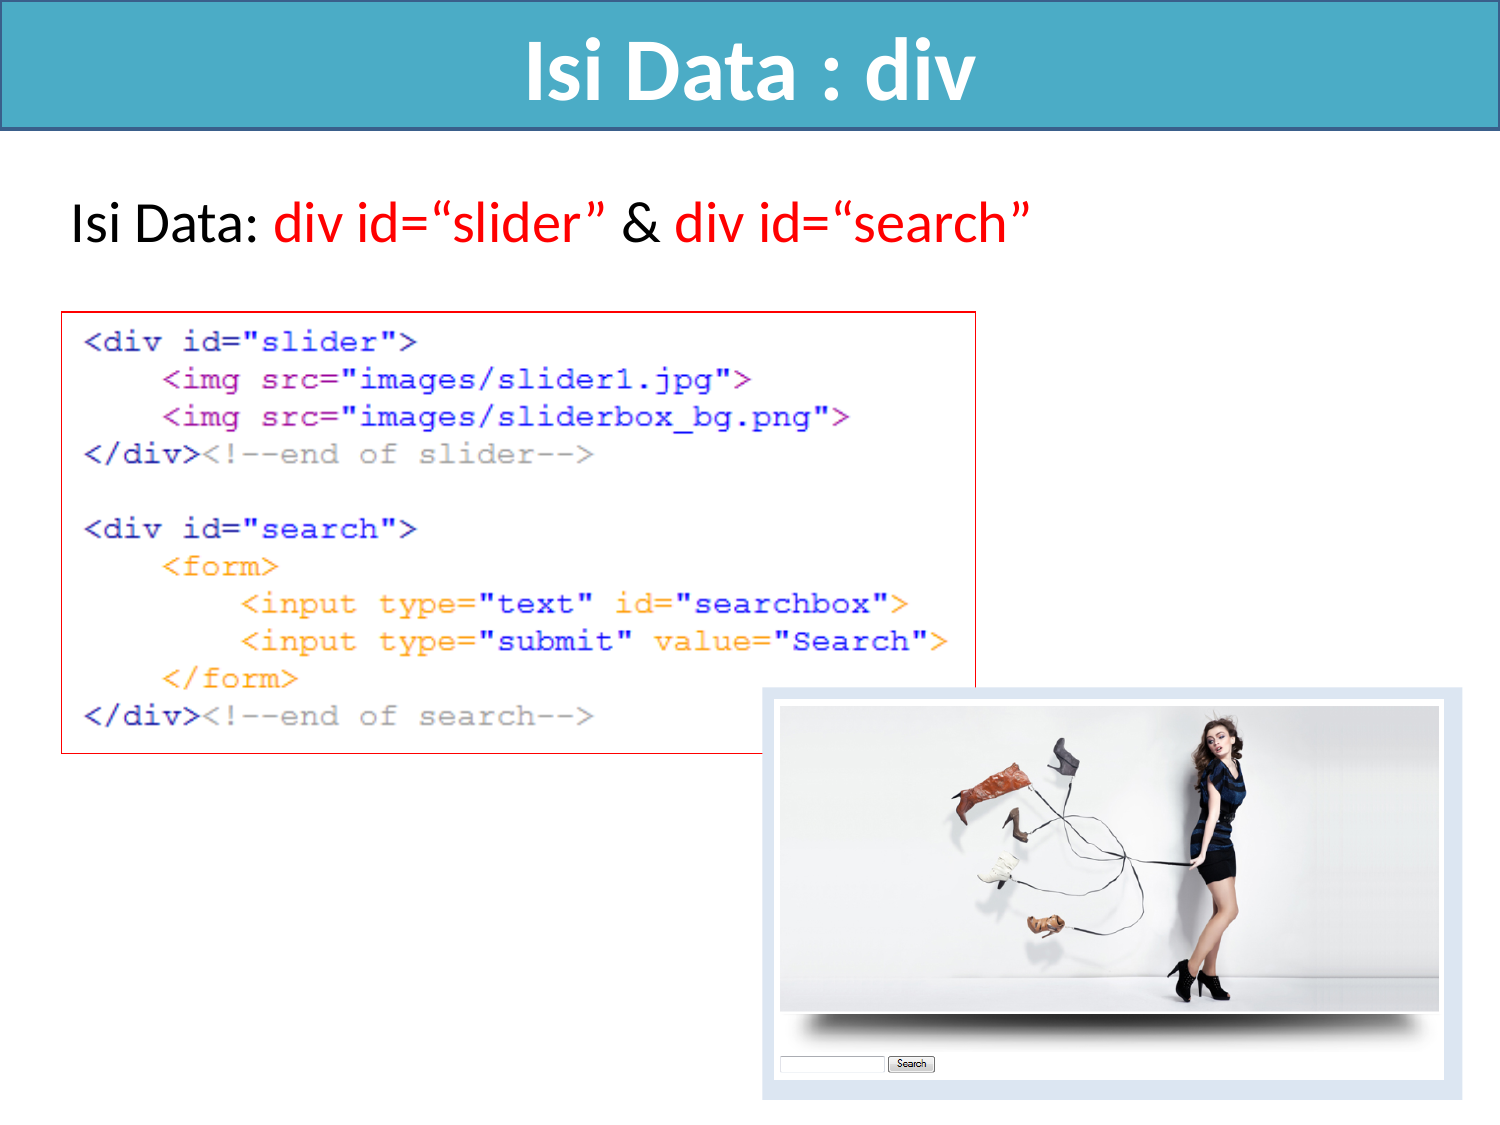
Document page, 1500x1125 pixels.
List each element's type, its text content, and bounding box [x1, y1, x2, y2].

text_box [760, 685, 1464, 1102]
picture [62, 312, 1444, 1080]
text_box Isi Data: div id=“slider” & div id=“search” [55, 176, 1049, 262]
text_box Isi Data : div [0, 0, 1500, 131]
